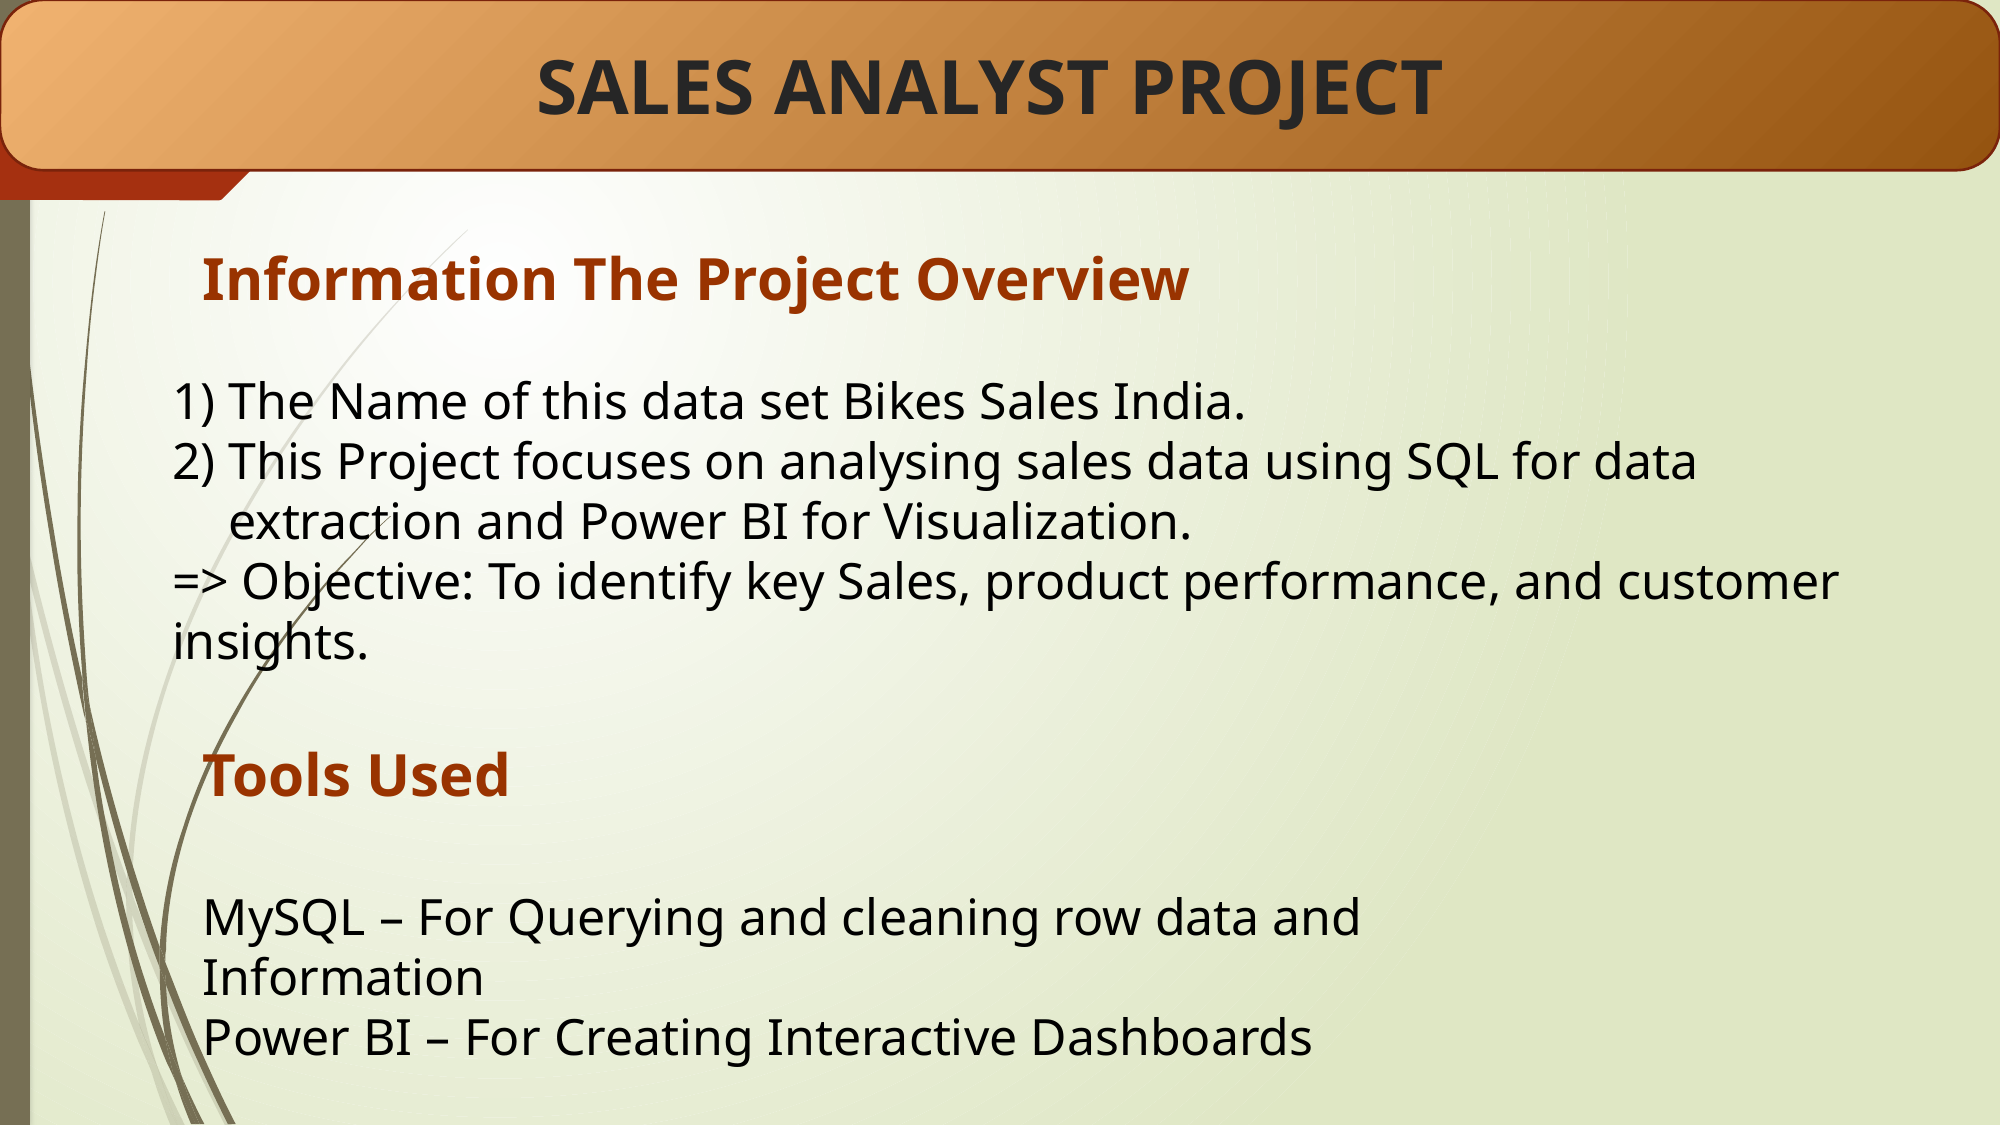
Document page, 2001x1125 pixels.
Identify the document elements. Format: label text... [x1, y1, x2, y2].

text_box MySQL – For Querying and cleaning row data and Information Power BI – For Creating Interactive Dashboards [188, 877, 1634, 1073]
text_box Information The Project Overview [188, 234, 1386, 320]
text_box Tools Used [188, 730, 775, 816]
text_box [0, 0, 2000, 171]
text_box The Name of this data set Bikes Sales India. This Project focuses on analysing sales data using SQL for data extraction and Power BI for Visualization. => Objective: To identify key Sales, product performance, and customer insights. [157, 361, 1892, 767]
